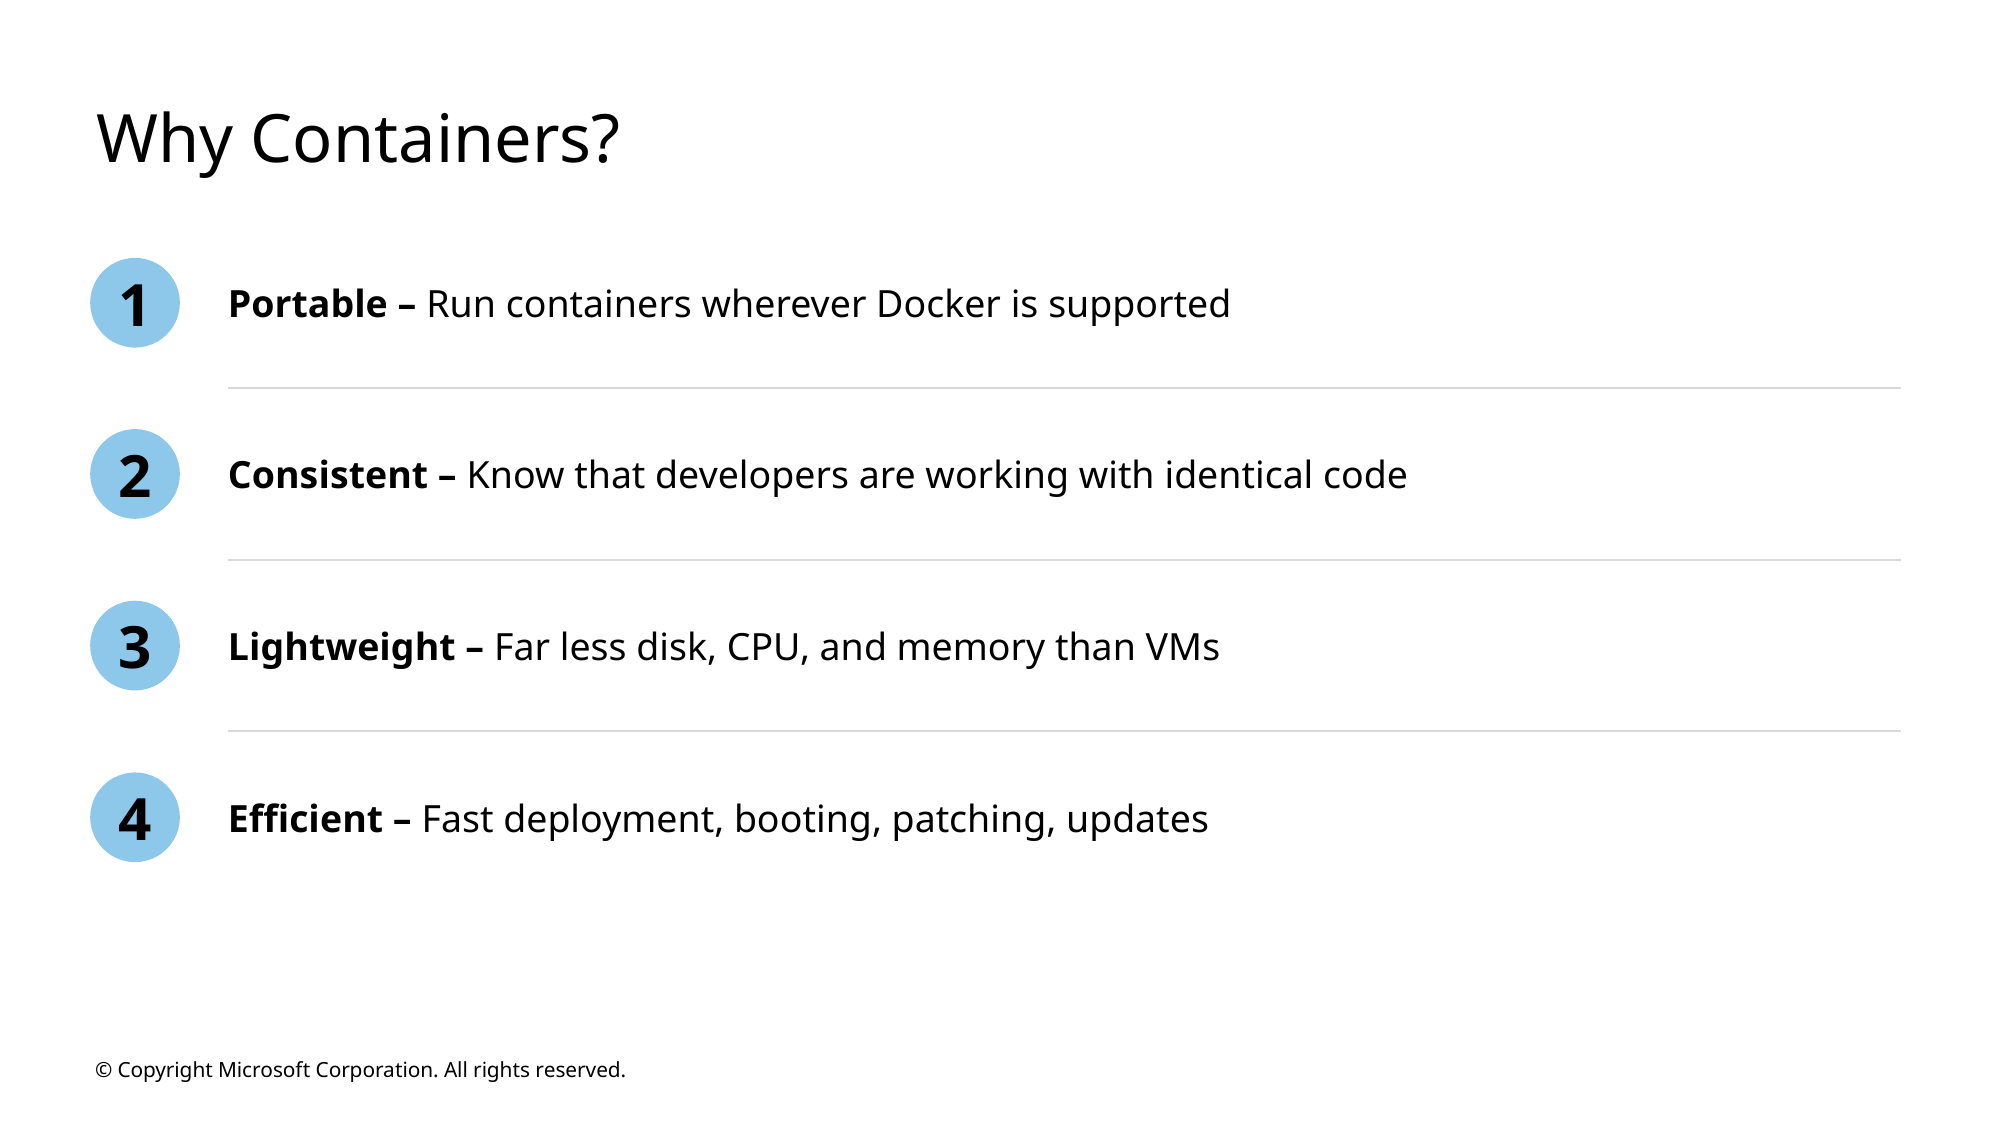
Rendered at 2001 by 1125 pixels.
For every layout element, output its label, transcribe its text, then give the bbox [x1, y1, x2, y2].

text_box 2 [89, 428, 181, 520]
text_box 3 [89, 599, 181, 692]
list Lightweight – Far less disk, CPU, and memory than VMs [227, 581, 1903, 710]
text_box 1 [89, 257, 181, 349]
title Why Containers? [96, 96, 1441, 177]
list Consistent – Know that developers are working with identical code [227, 409, 1903, 539]
list Portable – Run containers wherever Docker is supported [227, 238, 1903, 367]
text_box 4 [89, 771, 181, 864]
list Efficient – Fast deployment, booting, patching, updates [227, 753, 1903, 882]
